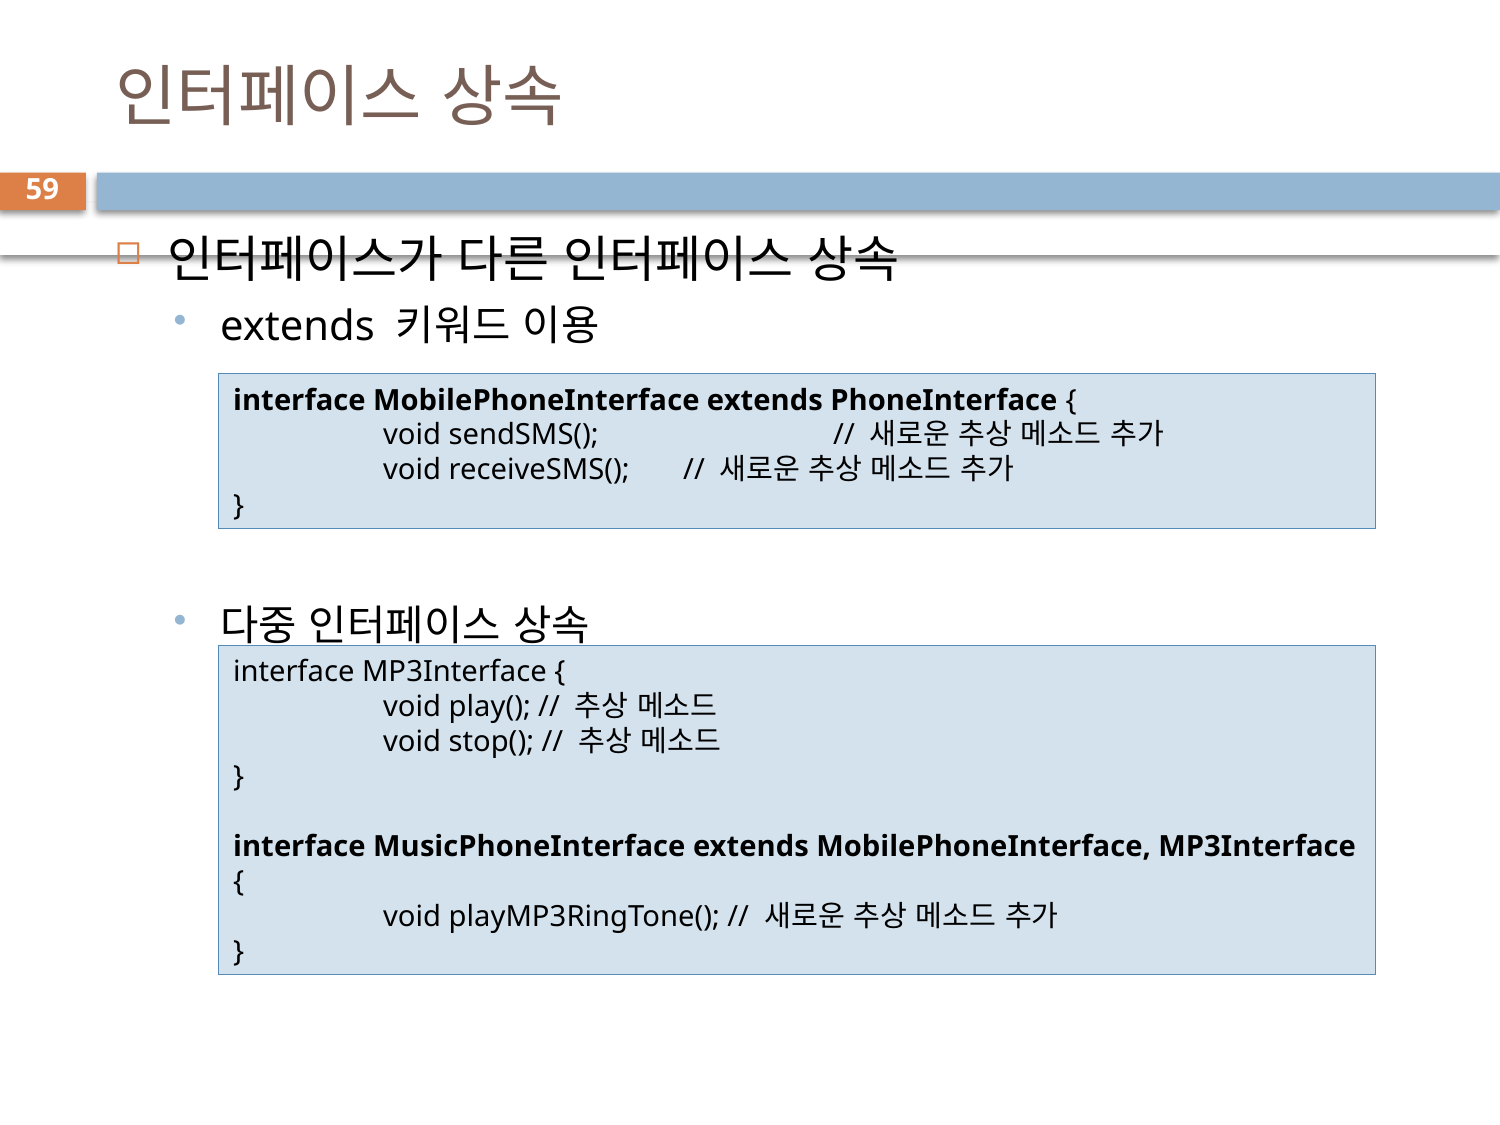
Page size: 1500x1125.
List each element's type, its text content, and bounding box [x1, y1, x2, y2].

slide_number 59 [0, 170, 87, 211]
title 인터페이스 상속 [100, 37, 1438, 149]
list 인터페이스가 다른 인터페이스 상속 extends 키워드 이용 다중 인터페이스 상속 [100, 219, 1438, 1047]
text_box interface MP3Interface { void play(); // 추상 메소드 void stop(); // 추상 메소드 } interface MusicPhoneInterface extends MobilePhoneInterface, MP3Interface { void playMP3RingTone(); // 새로운 추상 메소드 추가 } [218, 645, 1376, 975]
text_box interface MobilePhoneInterface extends PhoneInterface { void sendSMS(); // 새로운 추상 메소드 추가 void receiveSMS(); // 새로운 추상 메소드 추가 } [218, 373, 1376, 529]
